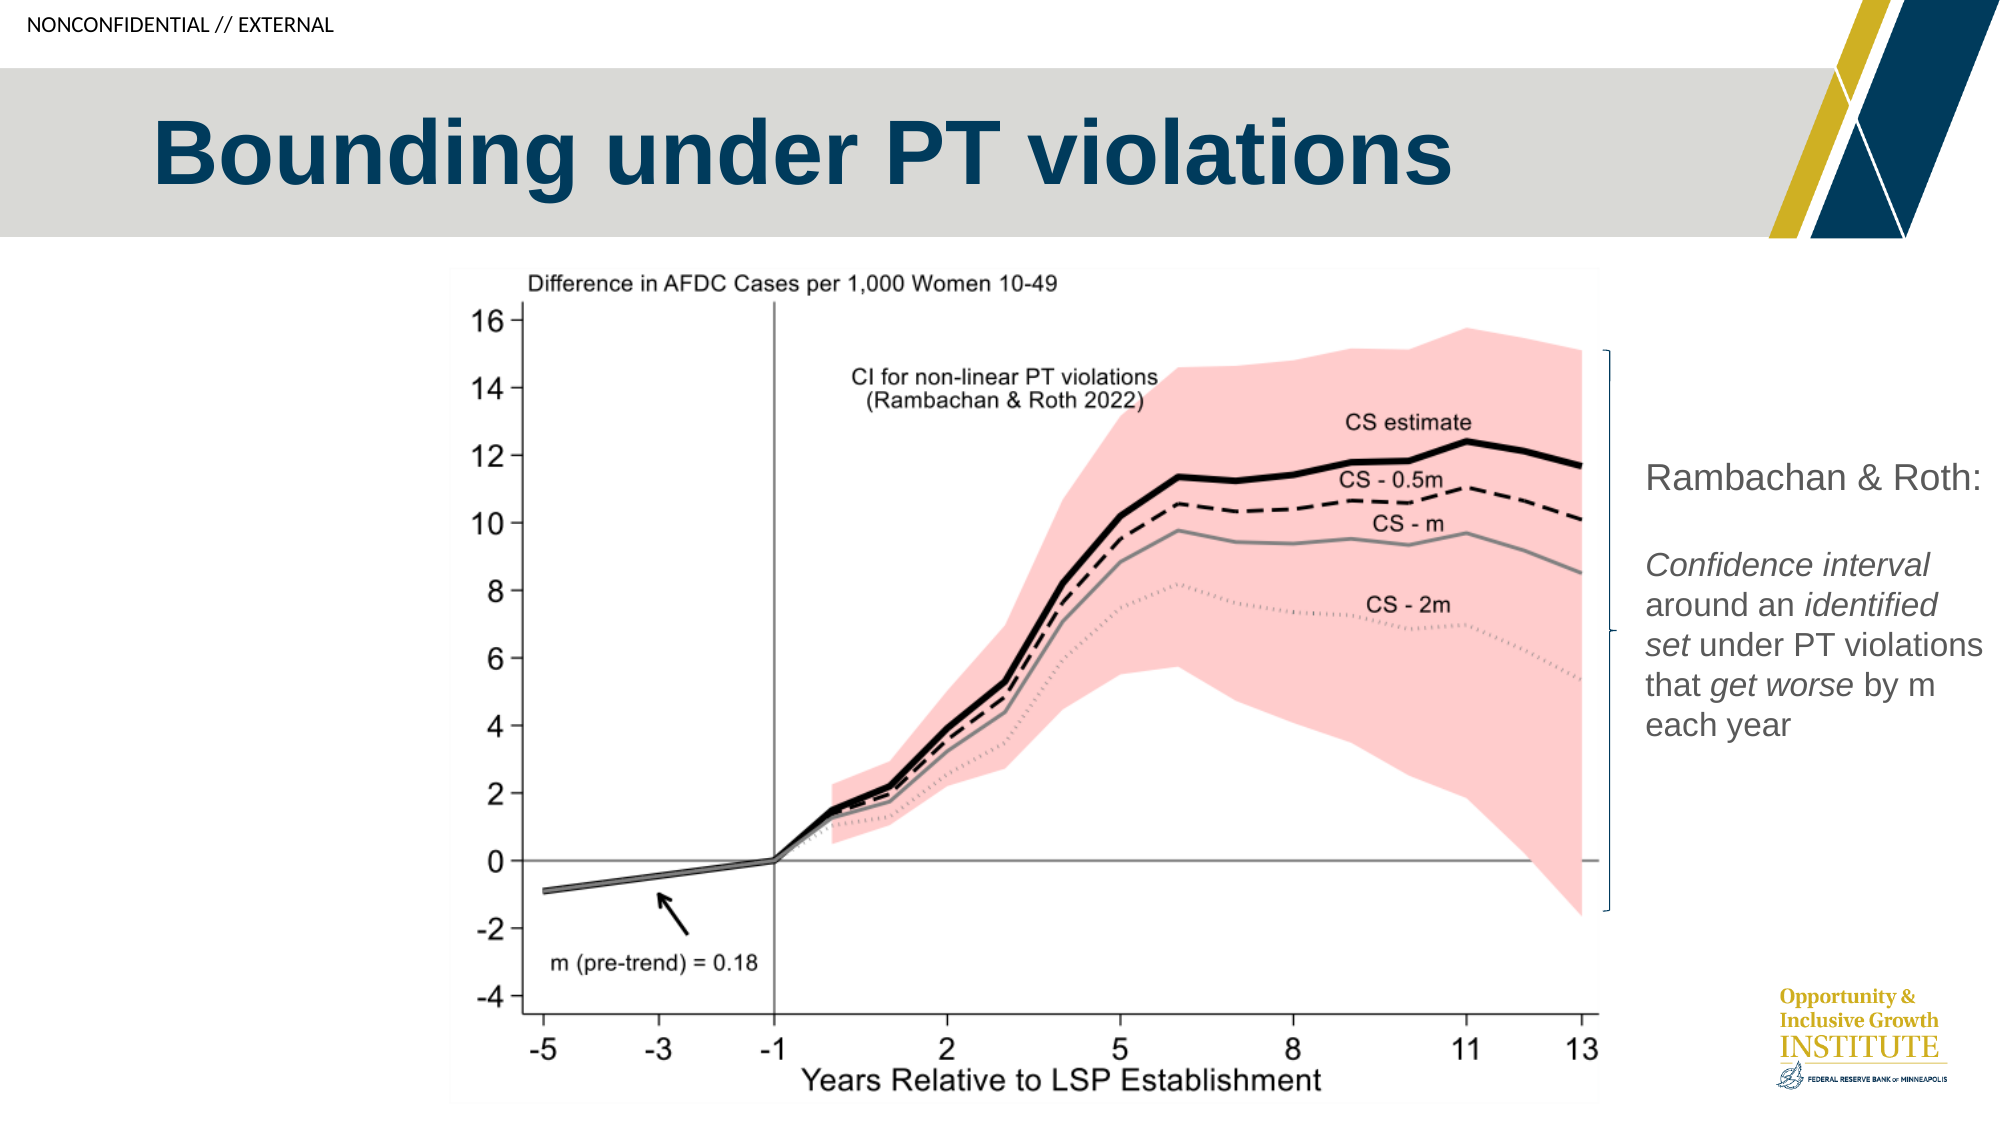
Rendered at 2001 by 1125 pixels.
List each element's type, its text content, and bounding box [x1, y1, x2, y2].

title Bounding under PT violations [137, 70, 1863, 239]
text_box Rambachan & Roth: Confidence interval around an identified set under PT violations that get worse by m each year [1630, 445, 2000, 796]
picture [0, 0, 2001, 1125]
